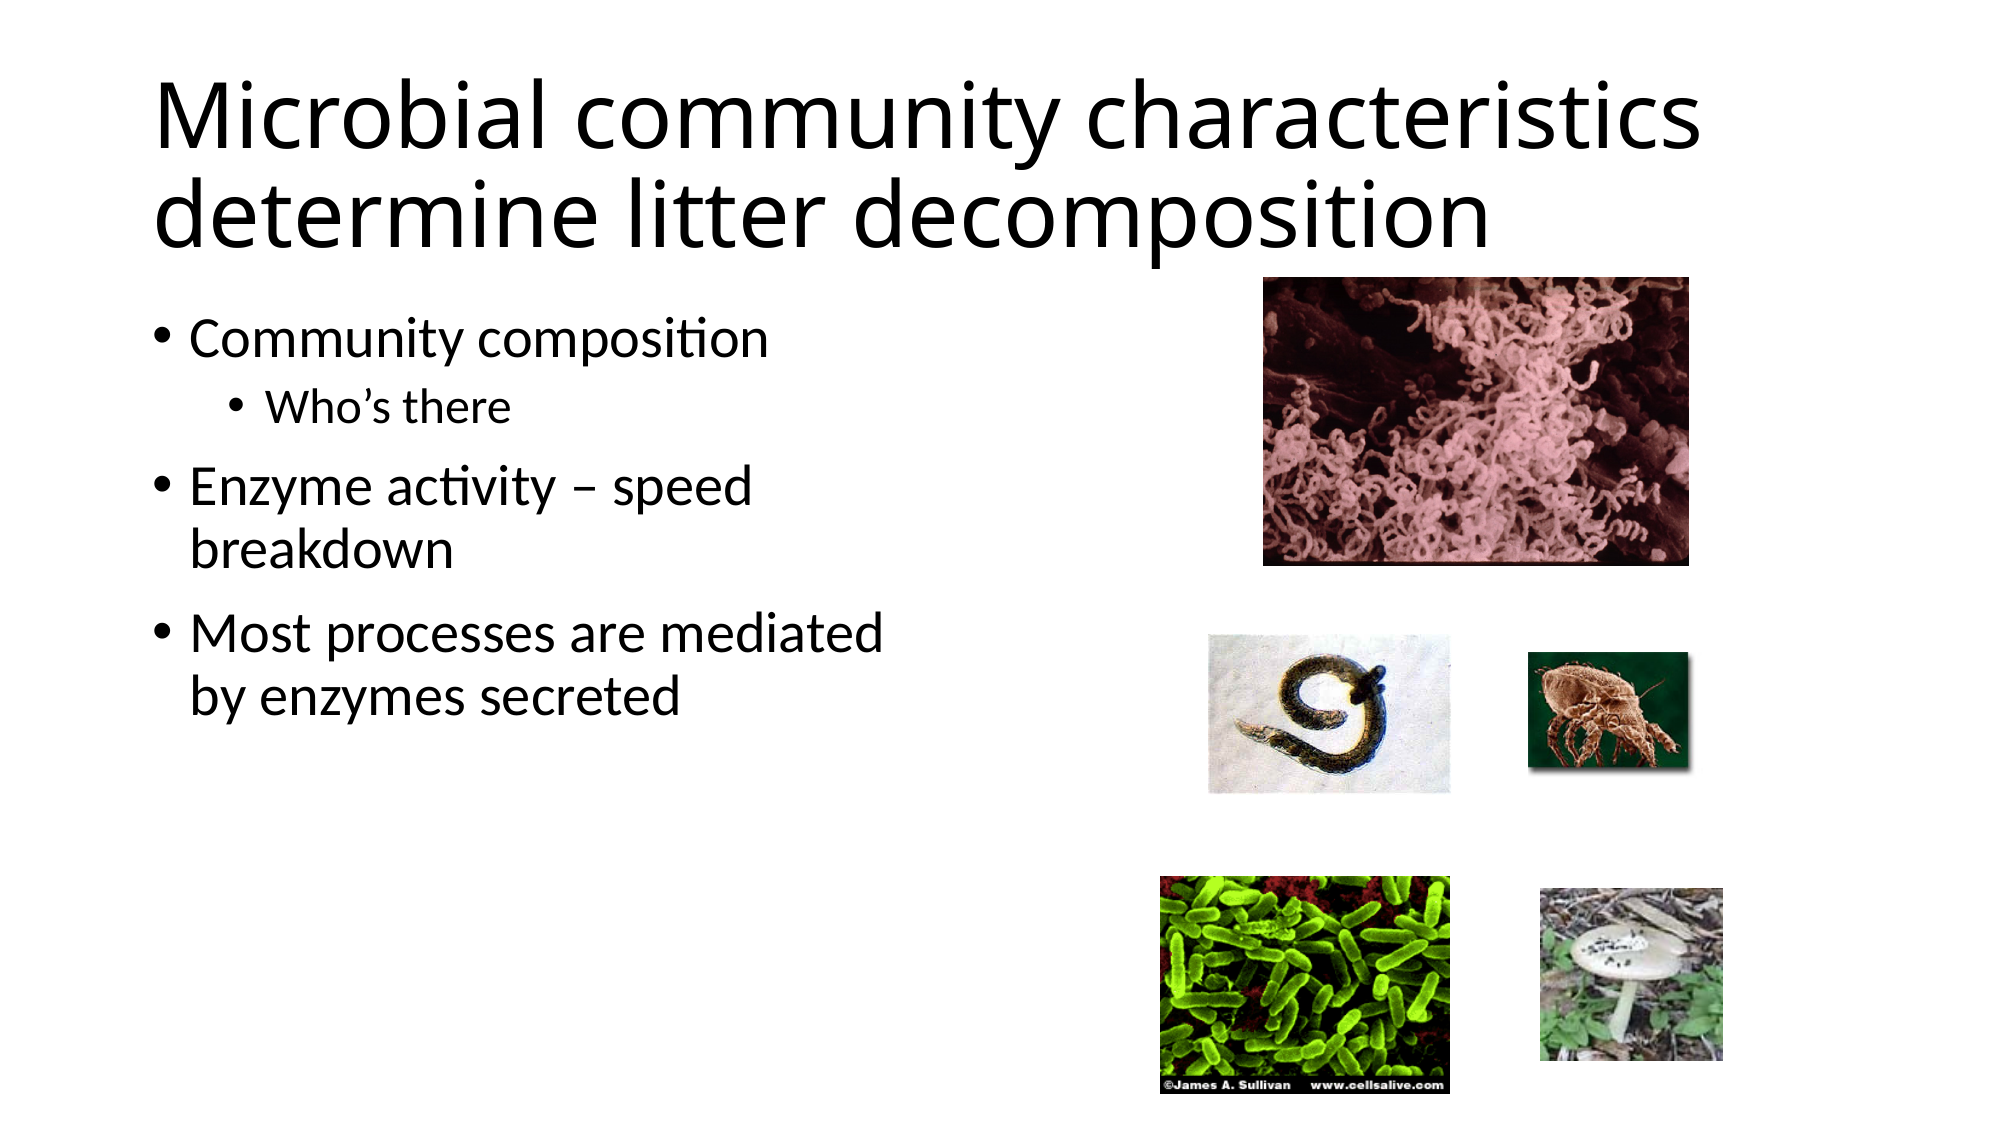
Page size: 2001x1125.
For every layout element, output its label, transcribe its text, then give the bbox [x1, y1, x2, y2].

picture [1540, 888, 1723, 1061]
list Community composition Who’s there Enzyme activity – speed breakdown Most processes are mediated by enzymes secreted [137, 299, 970, 1014]
picture [1528, 652, 1710, 788]
picture [1208, 634, 1452, 795]
picture [1160, 876, 1451, 1094]
picture [1263, 277, 1689, 566]
title Microbial community characteristics determine litter decomposition [137, 59, 1863, 278]
